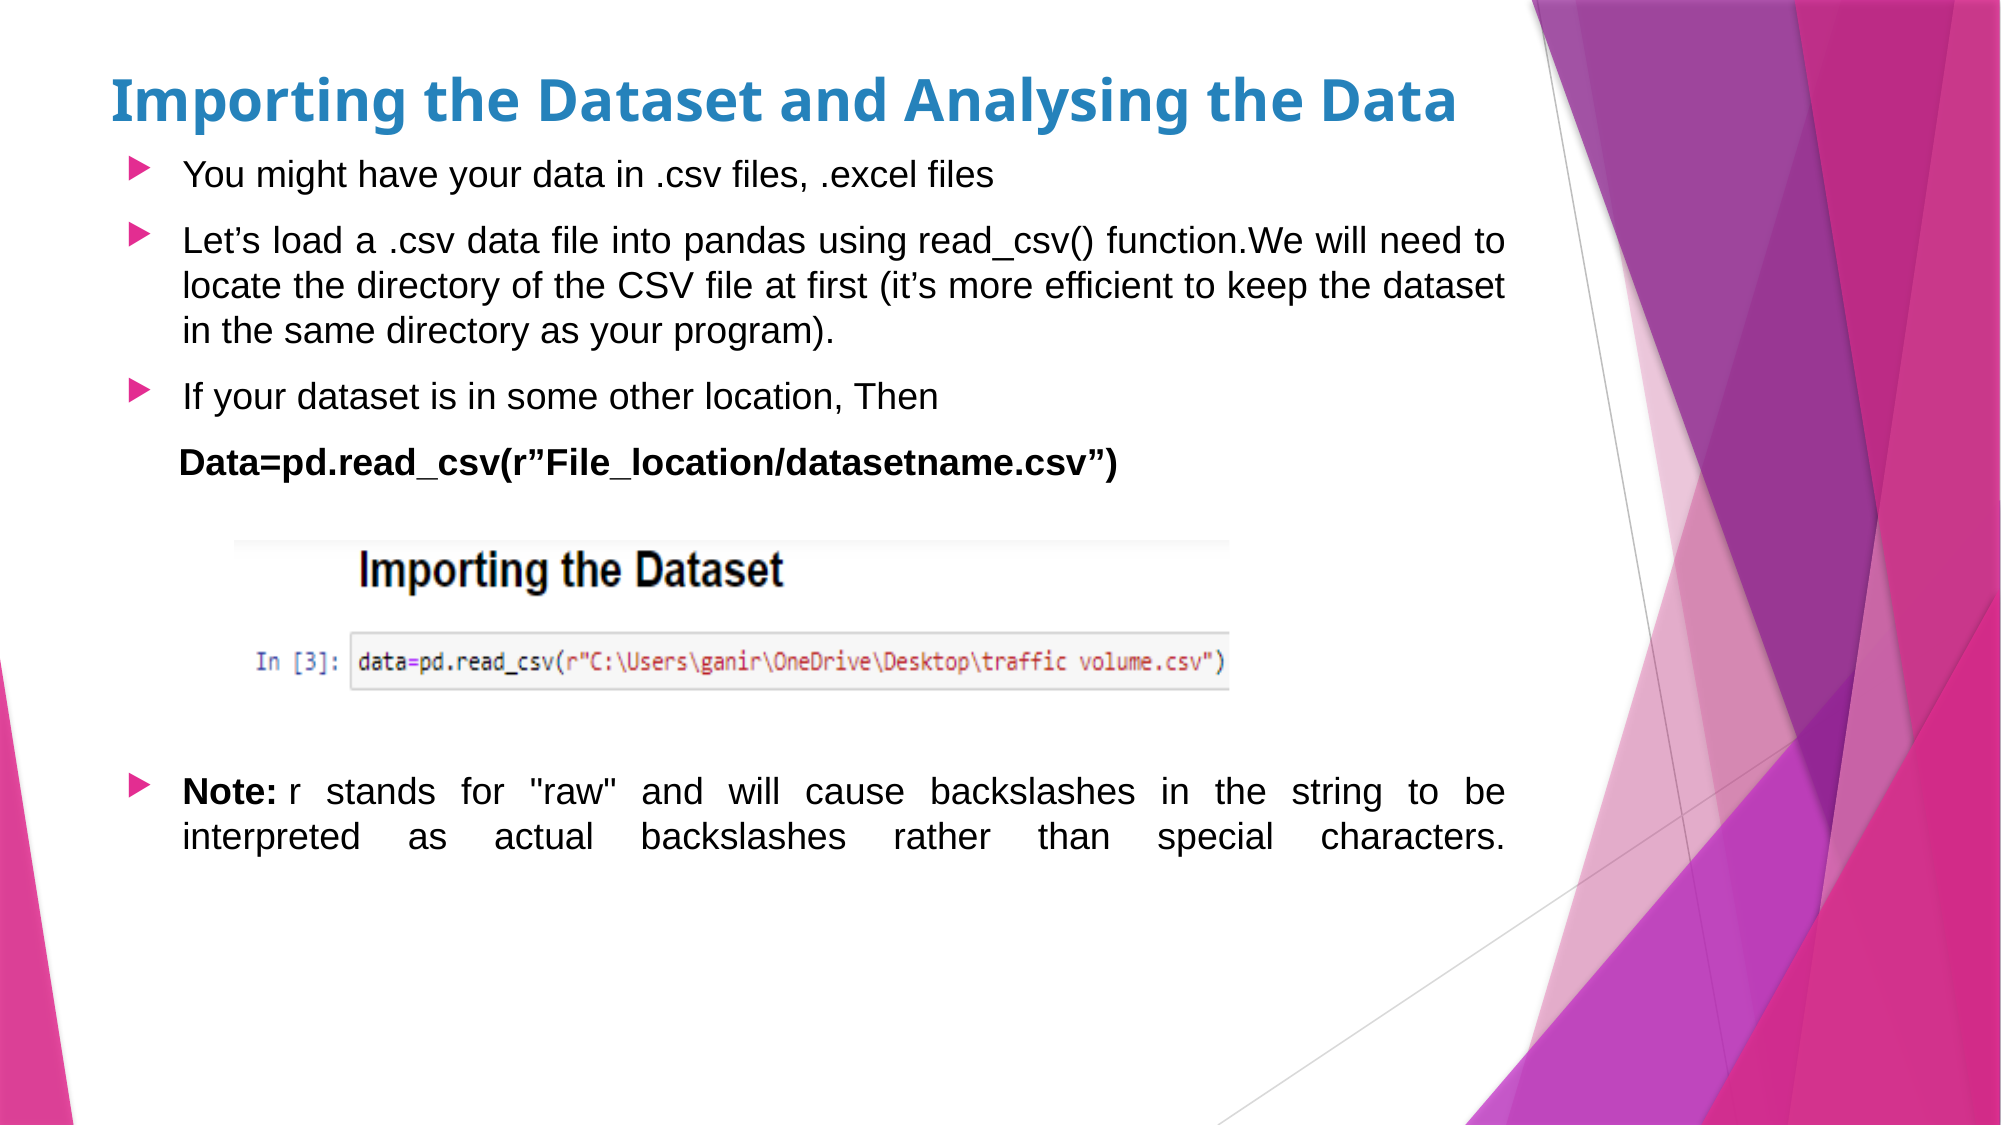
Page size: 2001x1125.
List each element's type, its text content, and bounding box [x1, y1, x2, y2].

title Importing the Dataset and Analysing the Data [65, 55, 1476, 174]
list You might have your data in .csv files, .excel files Let’s load a .csv data file into pandas using read_csv() function.We will need to locate the directory of the CSV file at first (it’s more efficient to keep the dataset in the same directory as your program). If your dataset is in some other location, Then Data=pd.read_csv(r”File_location/datasetname.csv”) Note: r stands for "raw" and will cause backslashes in the string to be interpreted as actual backslashes rather than special characters. [111, 142, 1522, 991]
picture [233, 539, 1230, 702]
